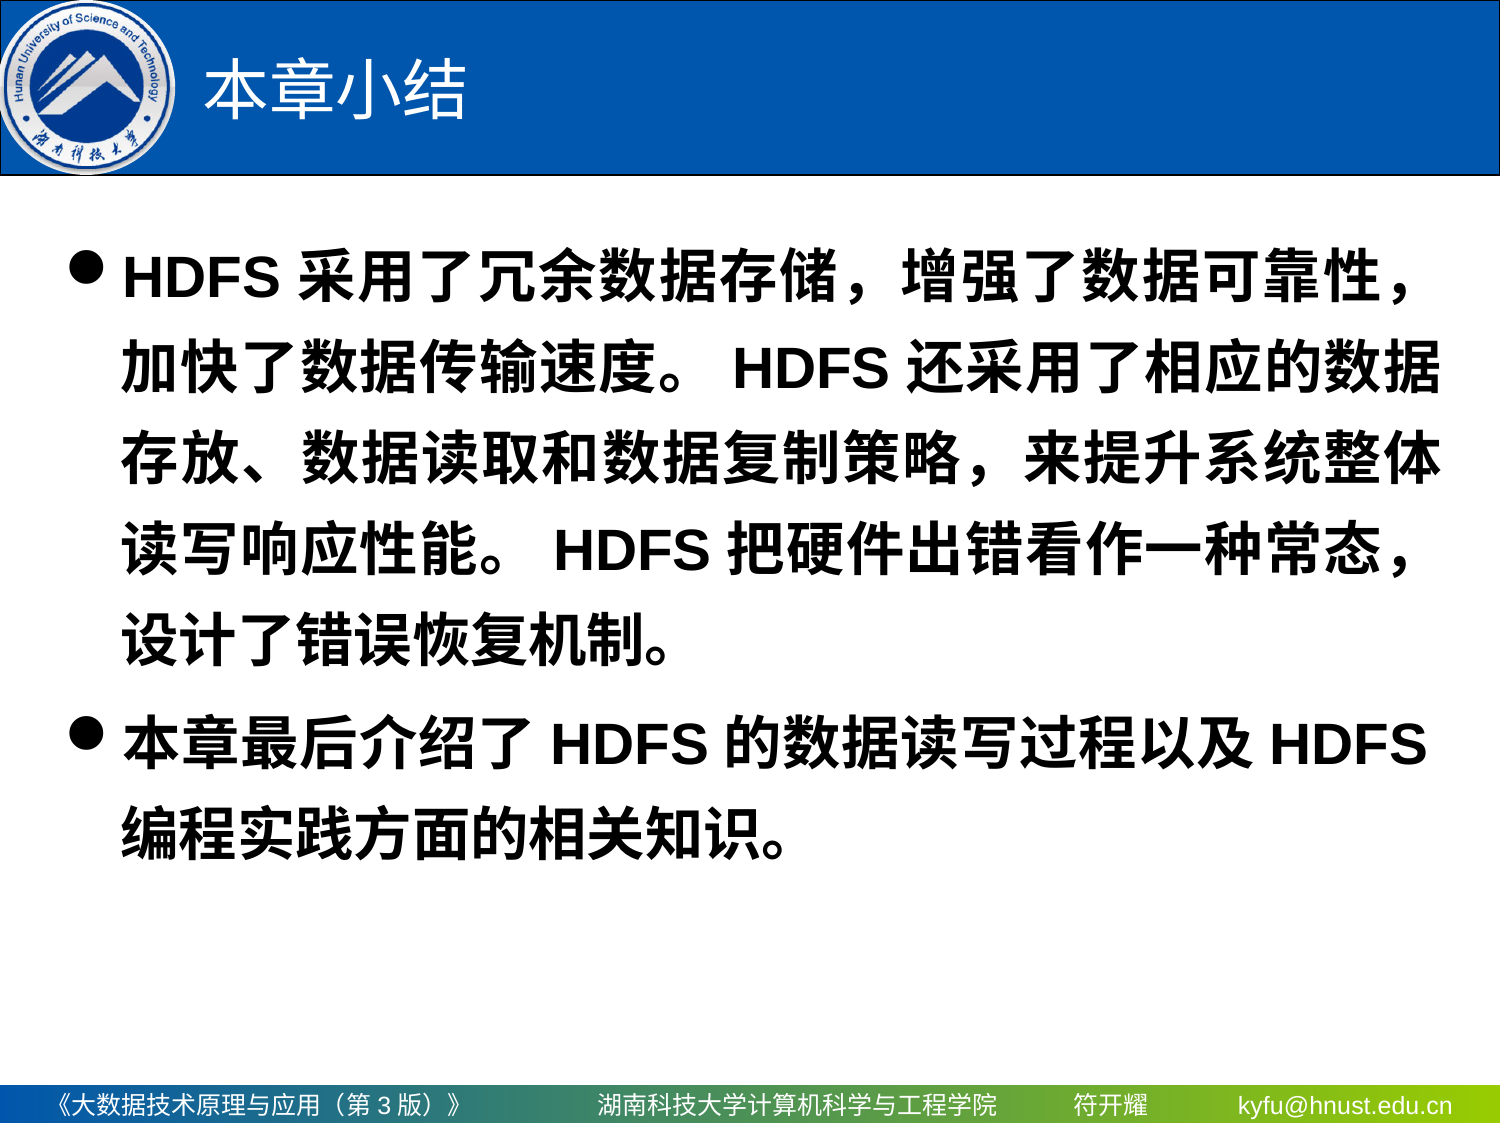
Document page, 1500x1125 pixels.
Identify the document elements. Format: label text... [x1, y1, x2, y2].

title 本章小结 [187, 12, 1500, 163]
list HDFS采用了冗余数据存储，增强了数据可靠性，加快了数据传输速度。HDFS还采用了相应的数据存放、数据读取和数据复制策略，来提升系统整体读写响应性能。HDFS把硬件出错看作一种常态，设计了错误恢复机制。 本章最后介绍了HDFS的数据读写过程以及HDFS编程实践方面的相关知识。 [49, 210, 1458, 1059]
picture [0, 0, 176, 175]
